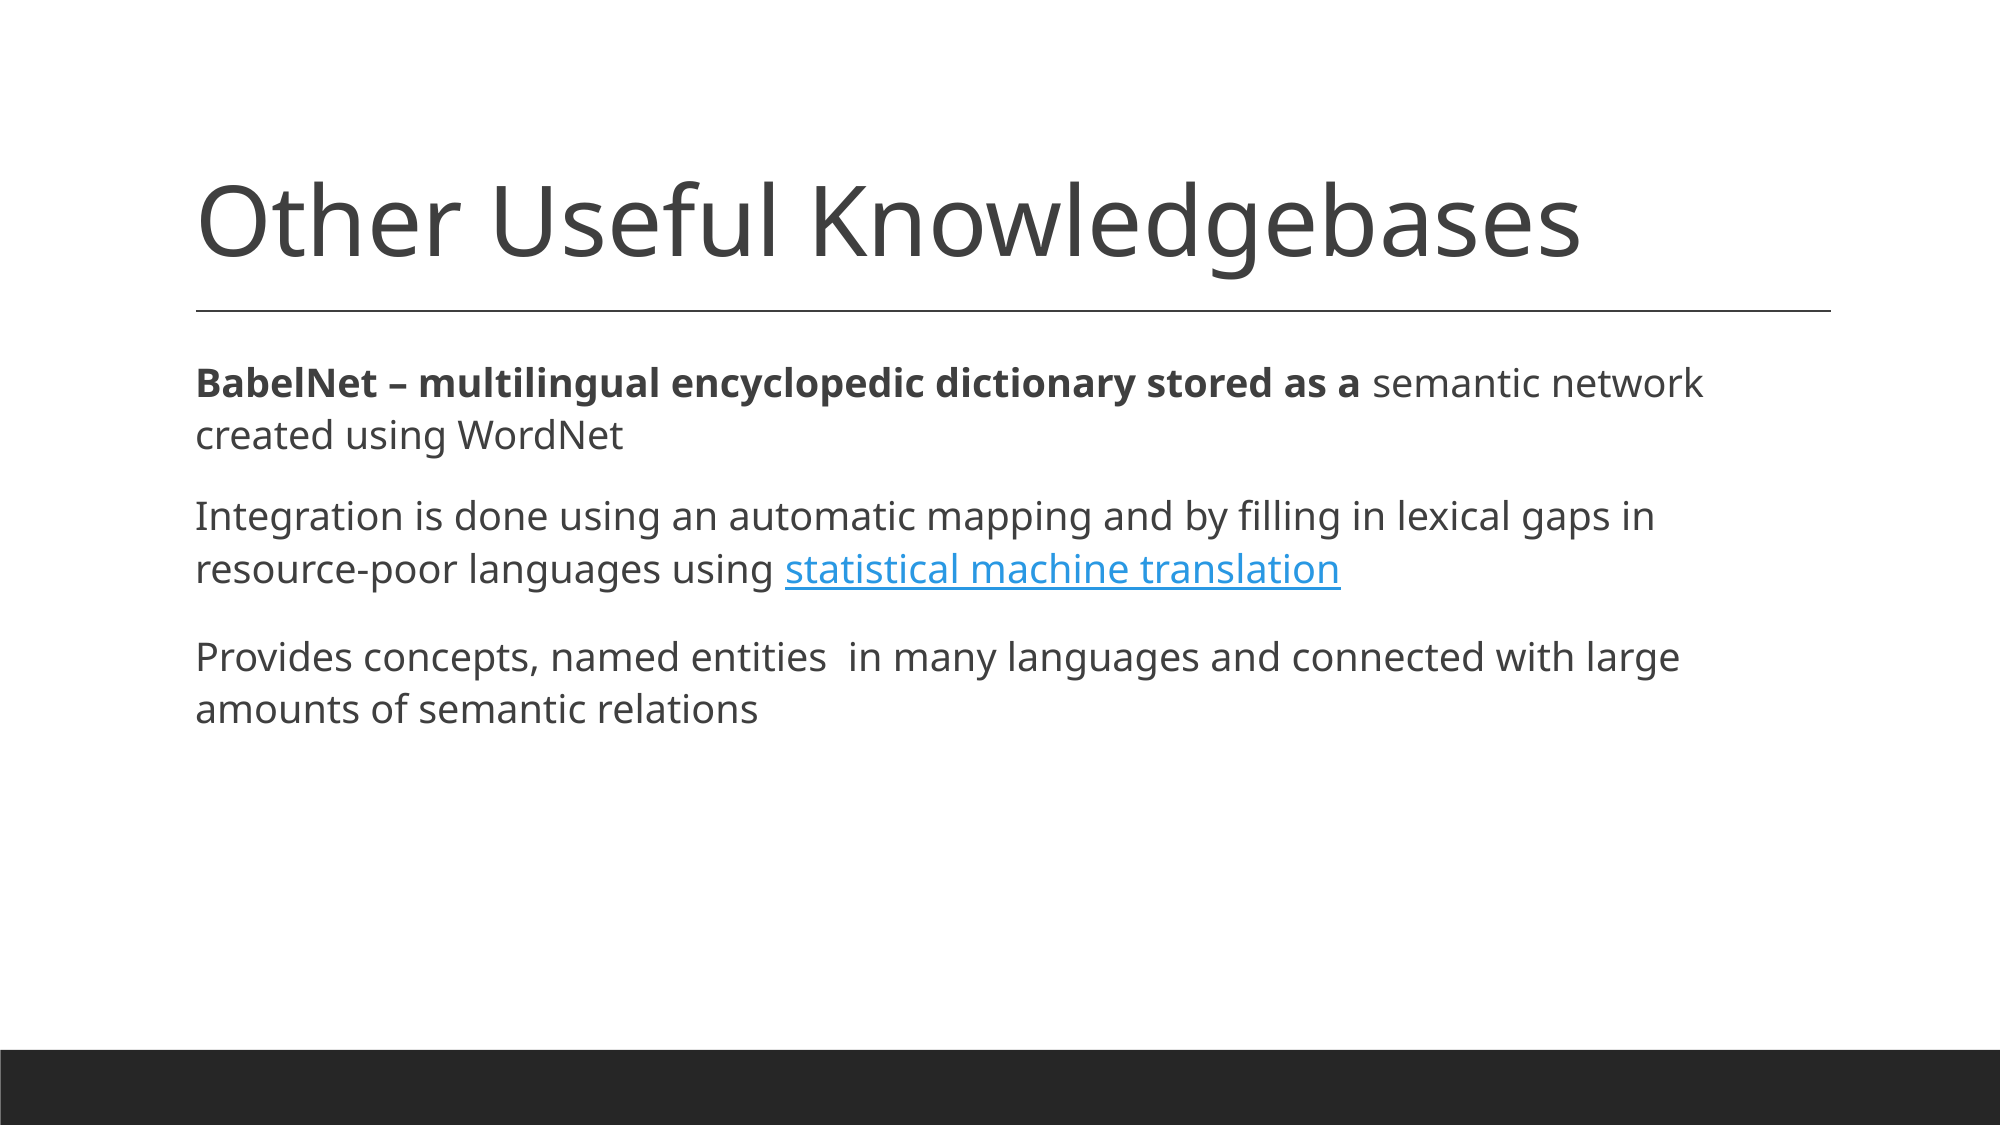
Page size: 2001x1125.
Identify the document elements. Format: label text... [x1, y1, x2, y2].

title Other Useful Knowledgebases [180, 47, 1830, 285]
list BabelNet – multilingual encyclopedic dictionary stored as a semantic network created using WordNet Integration is done using an automatic mapping and by filling in lexical gaps in resource-poor languages using statistical machine translation Provides concepts, named entities in many languages and connected with large amounts of semantic relations [180, 345, 1830, 963]
